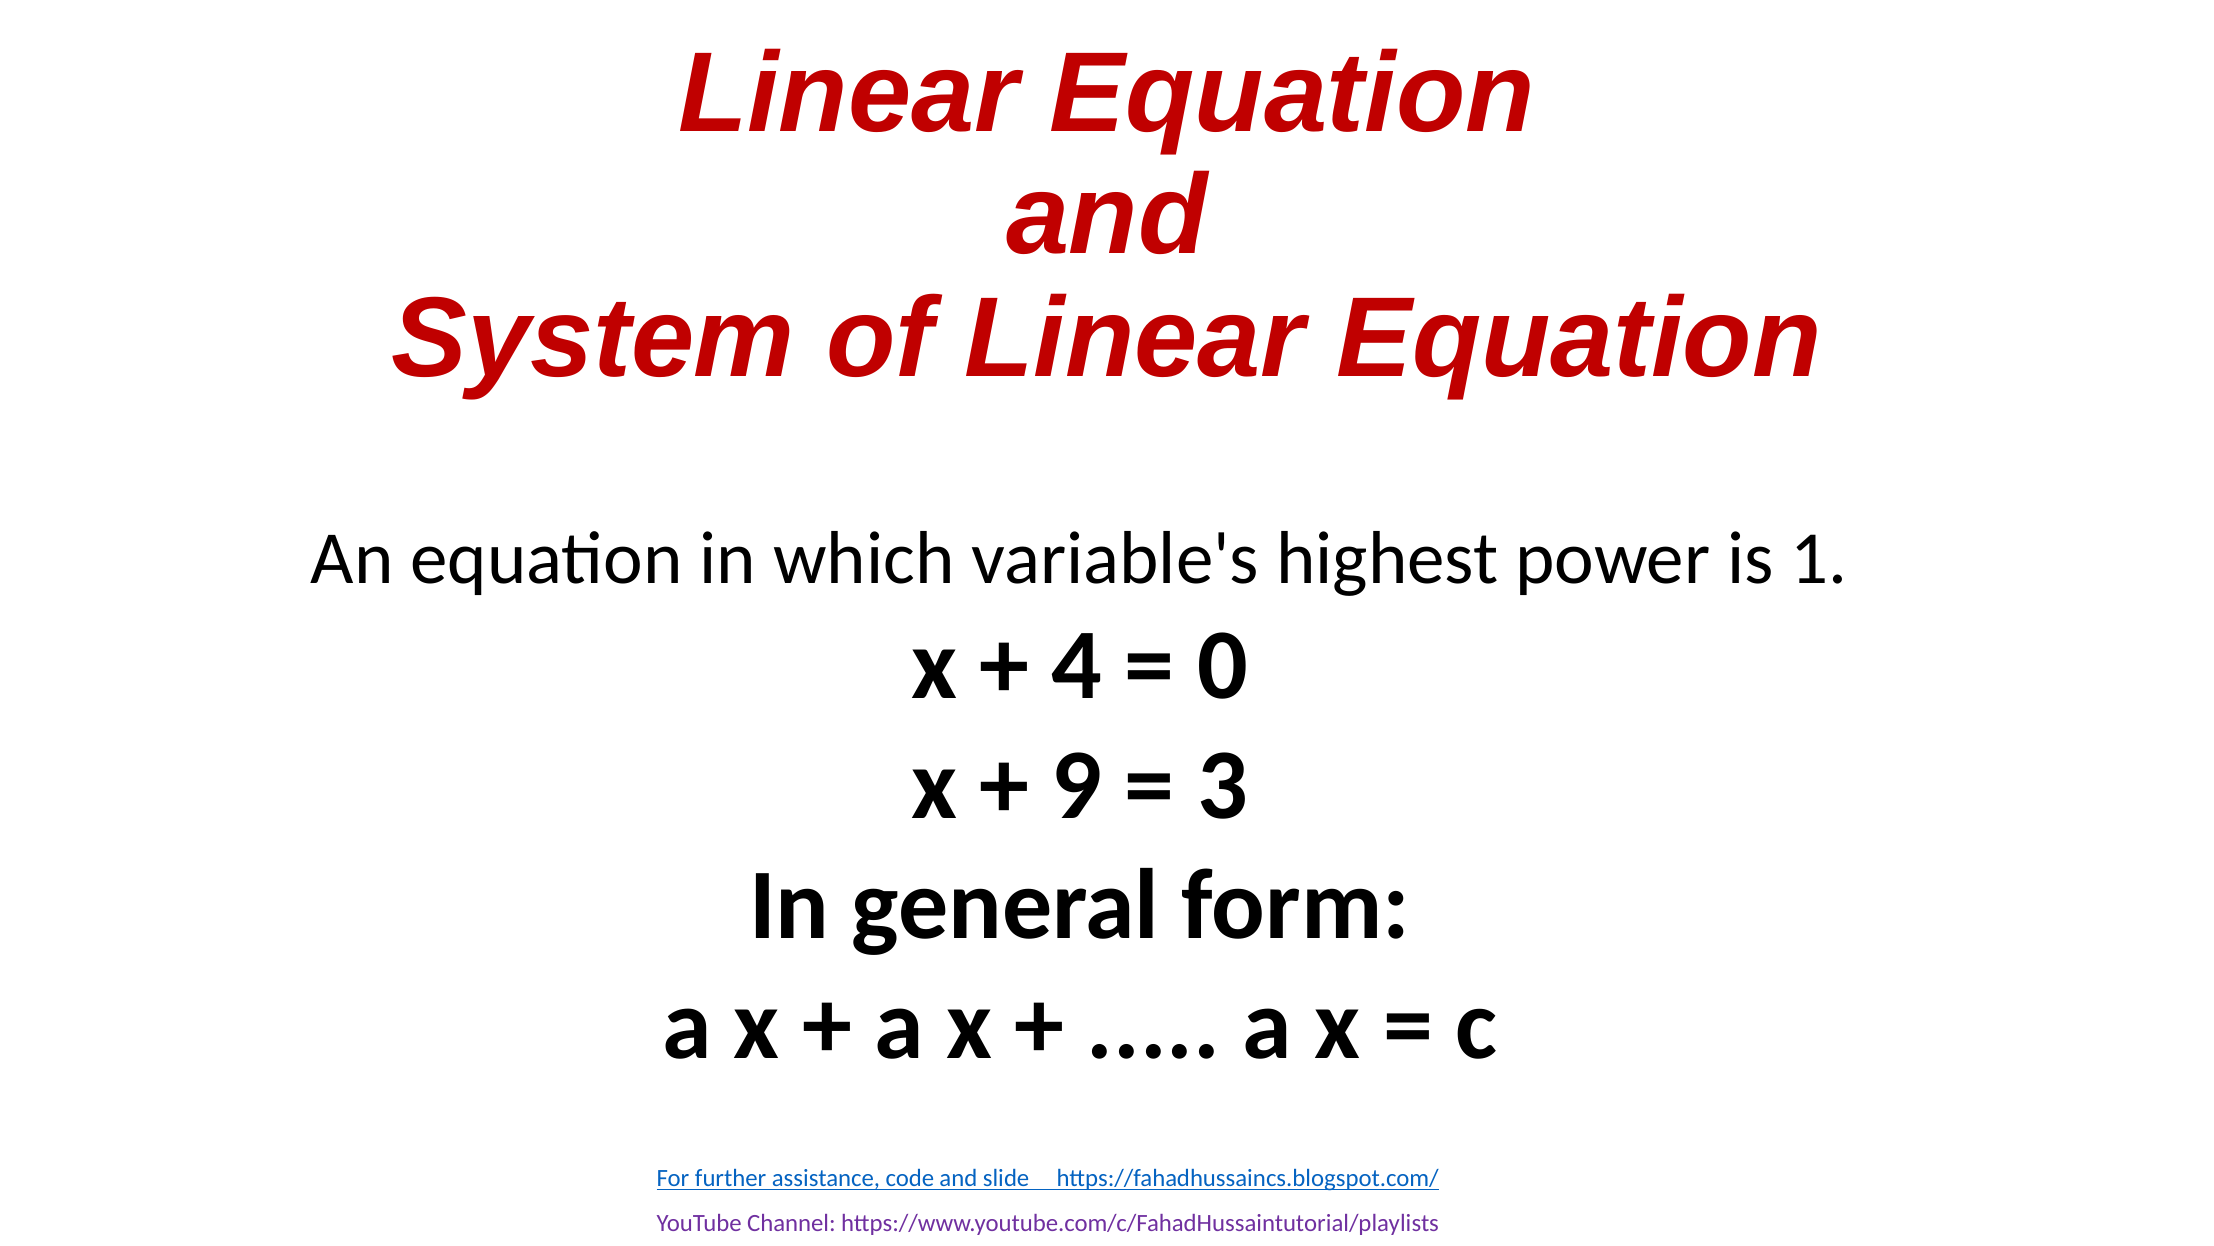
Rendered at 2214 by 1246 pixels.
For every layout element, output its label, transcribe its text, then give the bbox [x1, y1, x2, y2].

subtitle For further assistance, code and slide https://fahadhussaincs.blogspot.com/ YouTube Channel: https://www.youtube.com/c/FahadHussaintutorial/playlists [238, 1157, 1857, 1246]
title Linear Equation and System of Linear Equation [51, 22, 2162, 409]
text_box An equation in which variable's highest power is 1. x + 4 = 0 x + 9 = 3 In general form: a x + a x + ..... a x = c [110, 501, 2049, 1086]
